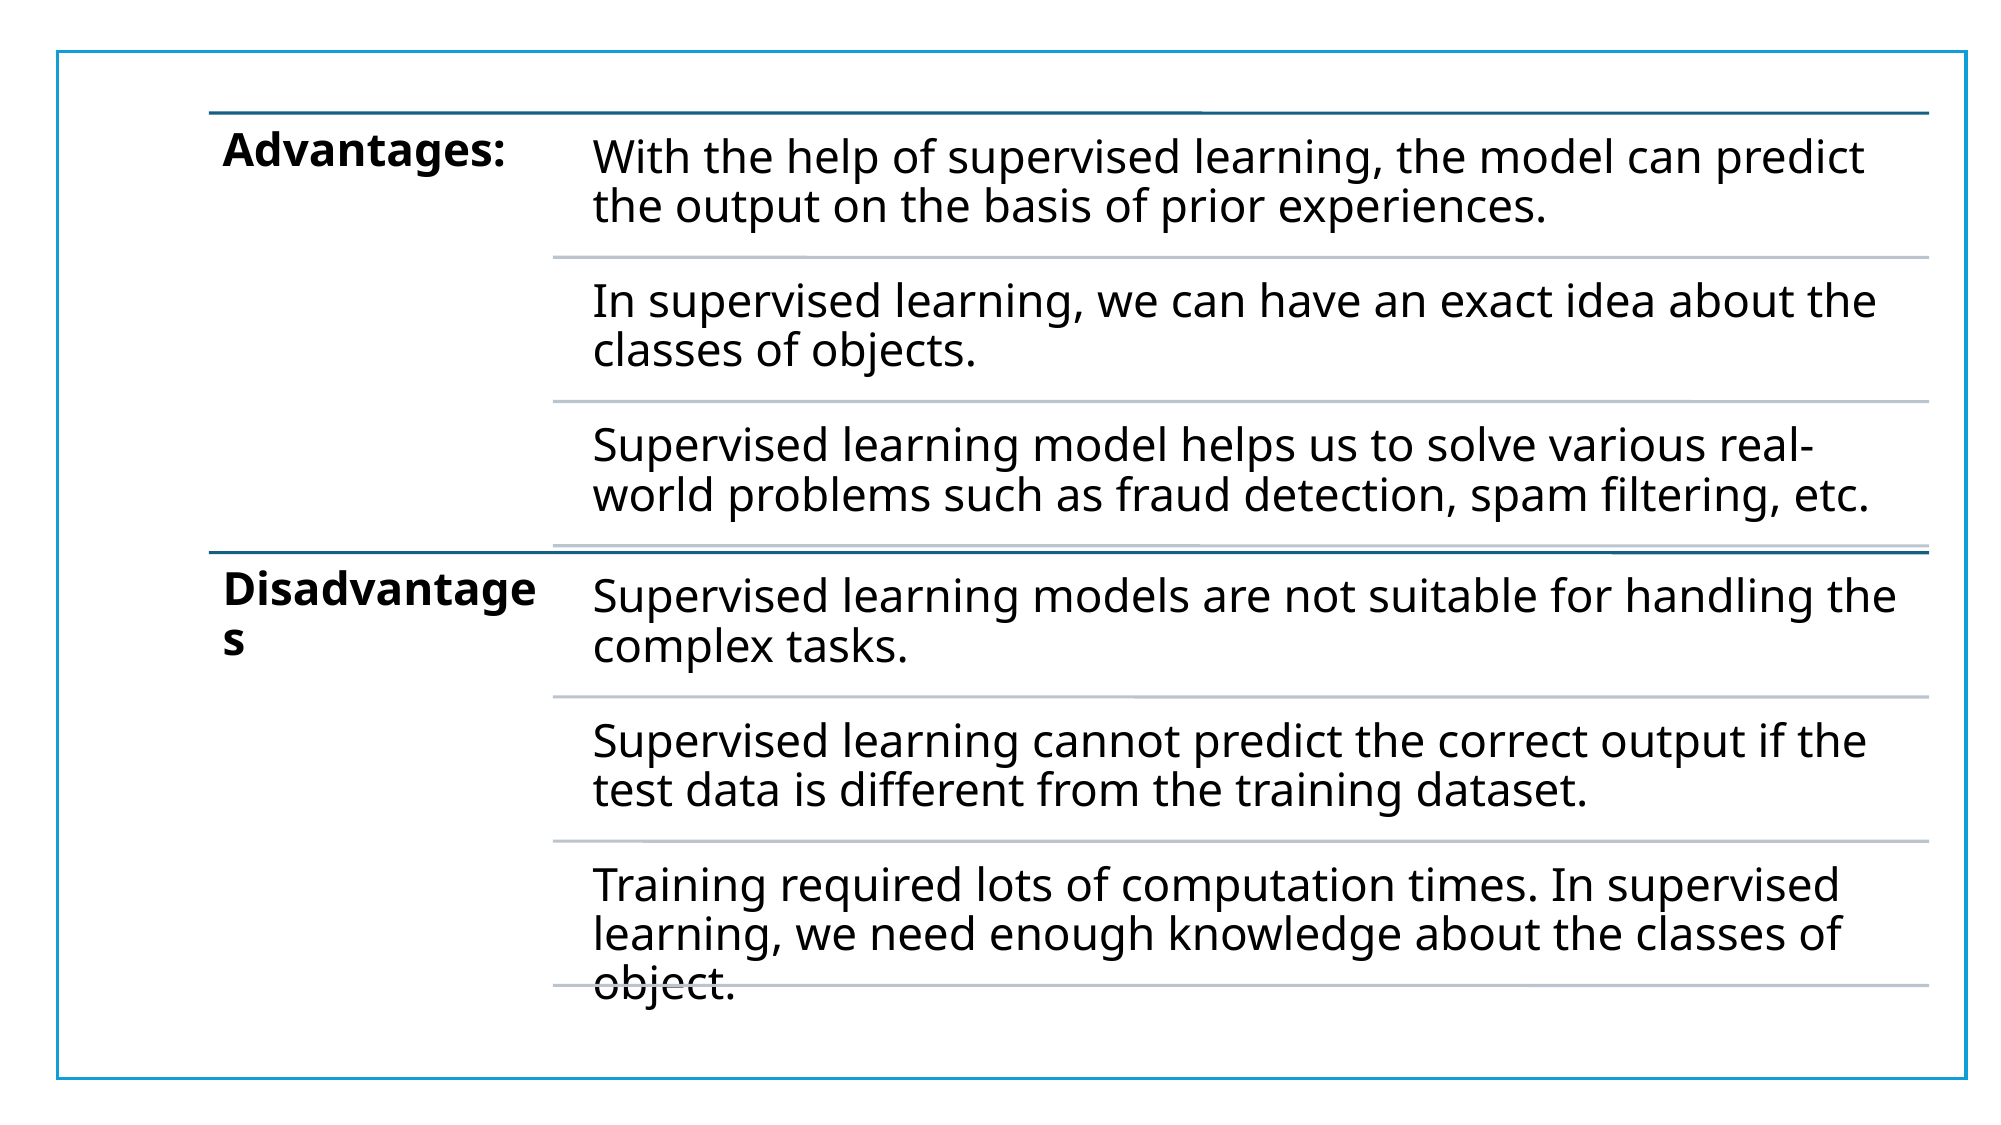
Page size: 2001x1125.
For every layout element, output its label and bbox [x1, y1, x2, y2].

list [208, 112, 1930, 993]
text_box [56, 50, 1968, 1080]
